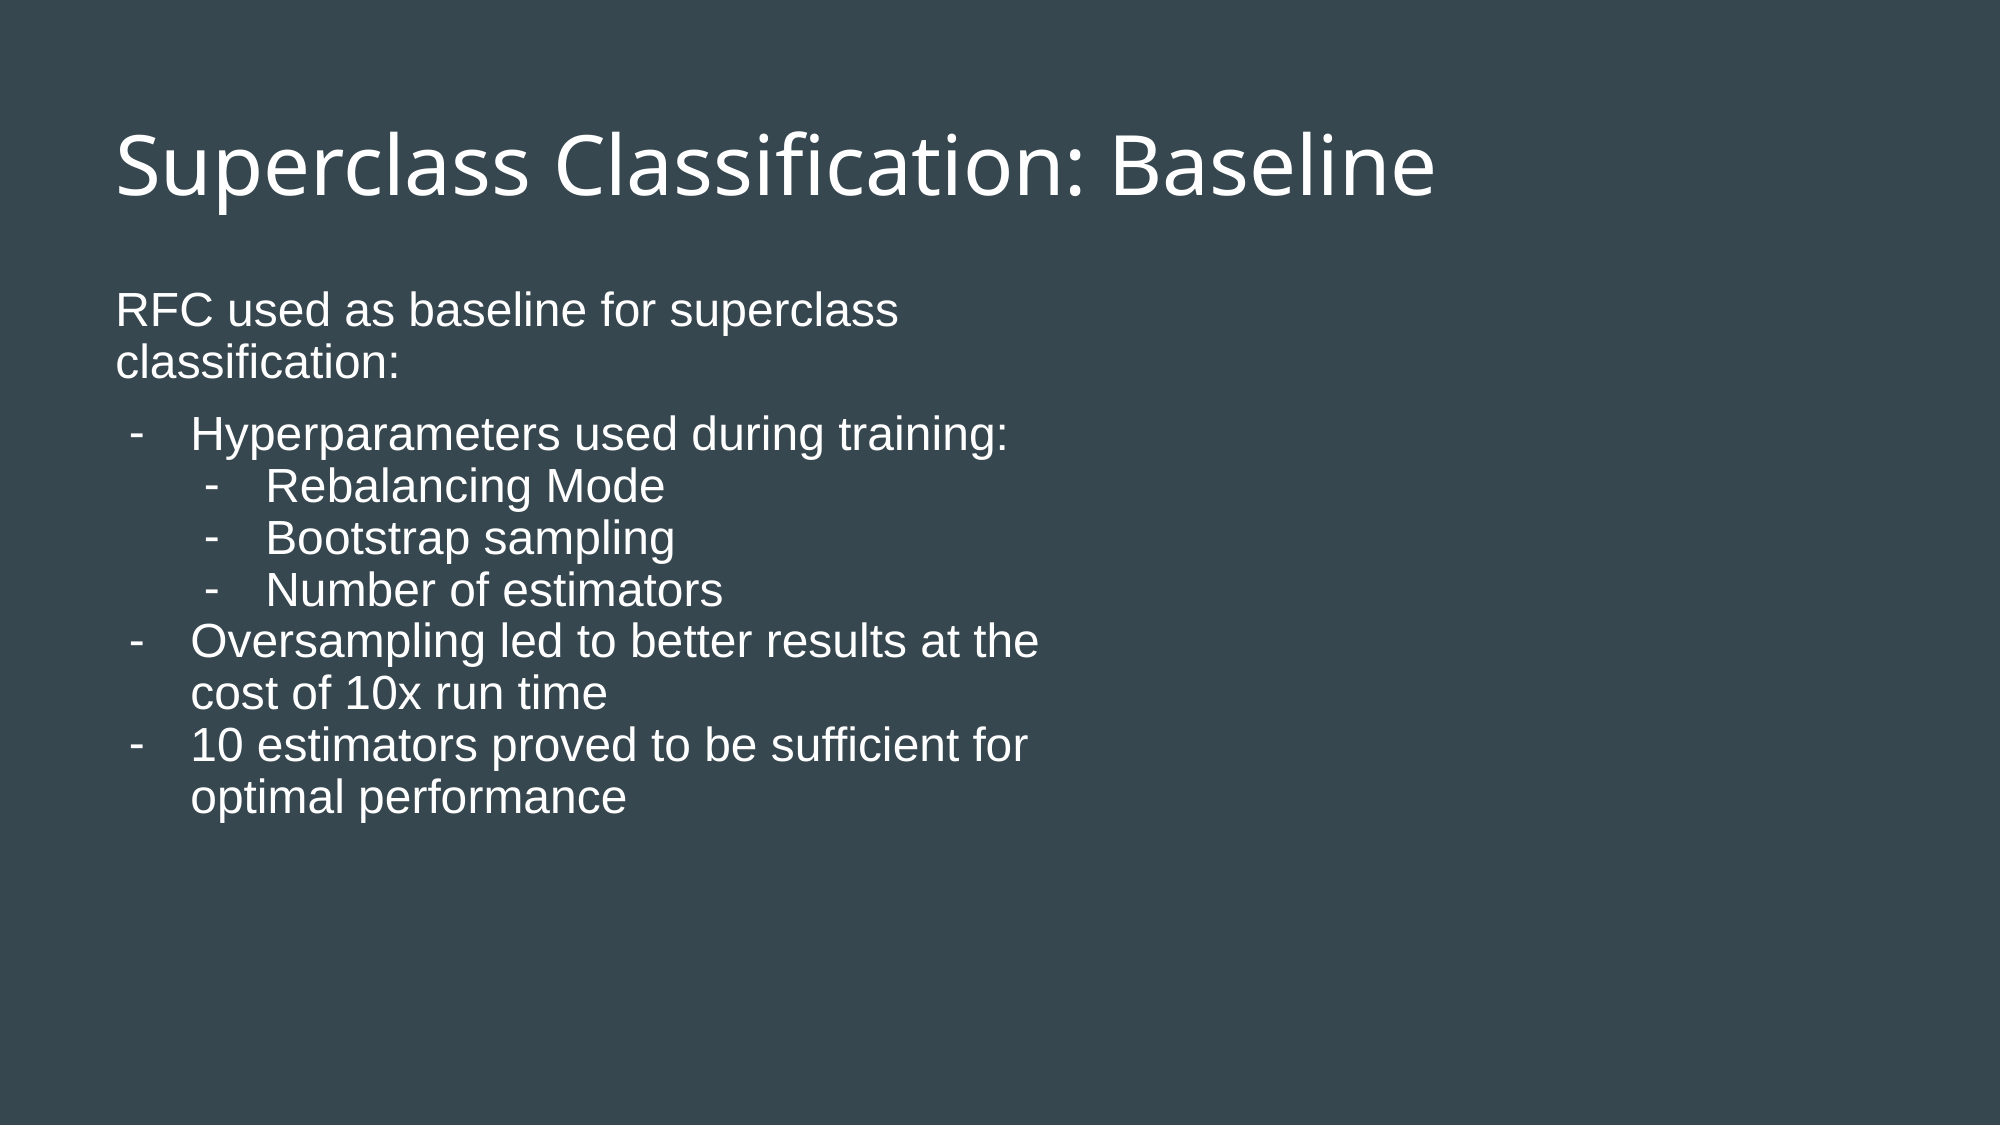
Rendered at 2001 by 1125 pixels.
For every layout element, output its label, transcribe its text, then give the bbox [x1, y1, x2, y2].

title Superclass Classification: Baseline [100, 59, 1826, 278]
list RFC used as baseline for superclass classification: Hyperparameters used during training: Rebalancing Mode Bootstrap sampling Number of estimators Oversampling led to better results at the cost of 10x run time 10 estimators proved to be sufficient for optimal performance [100, 277, 1065, 1038]
